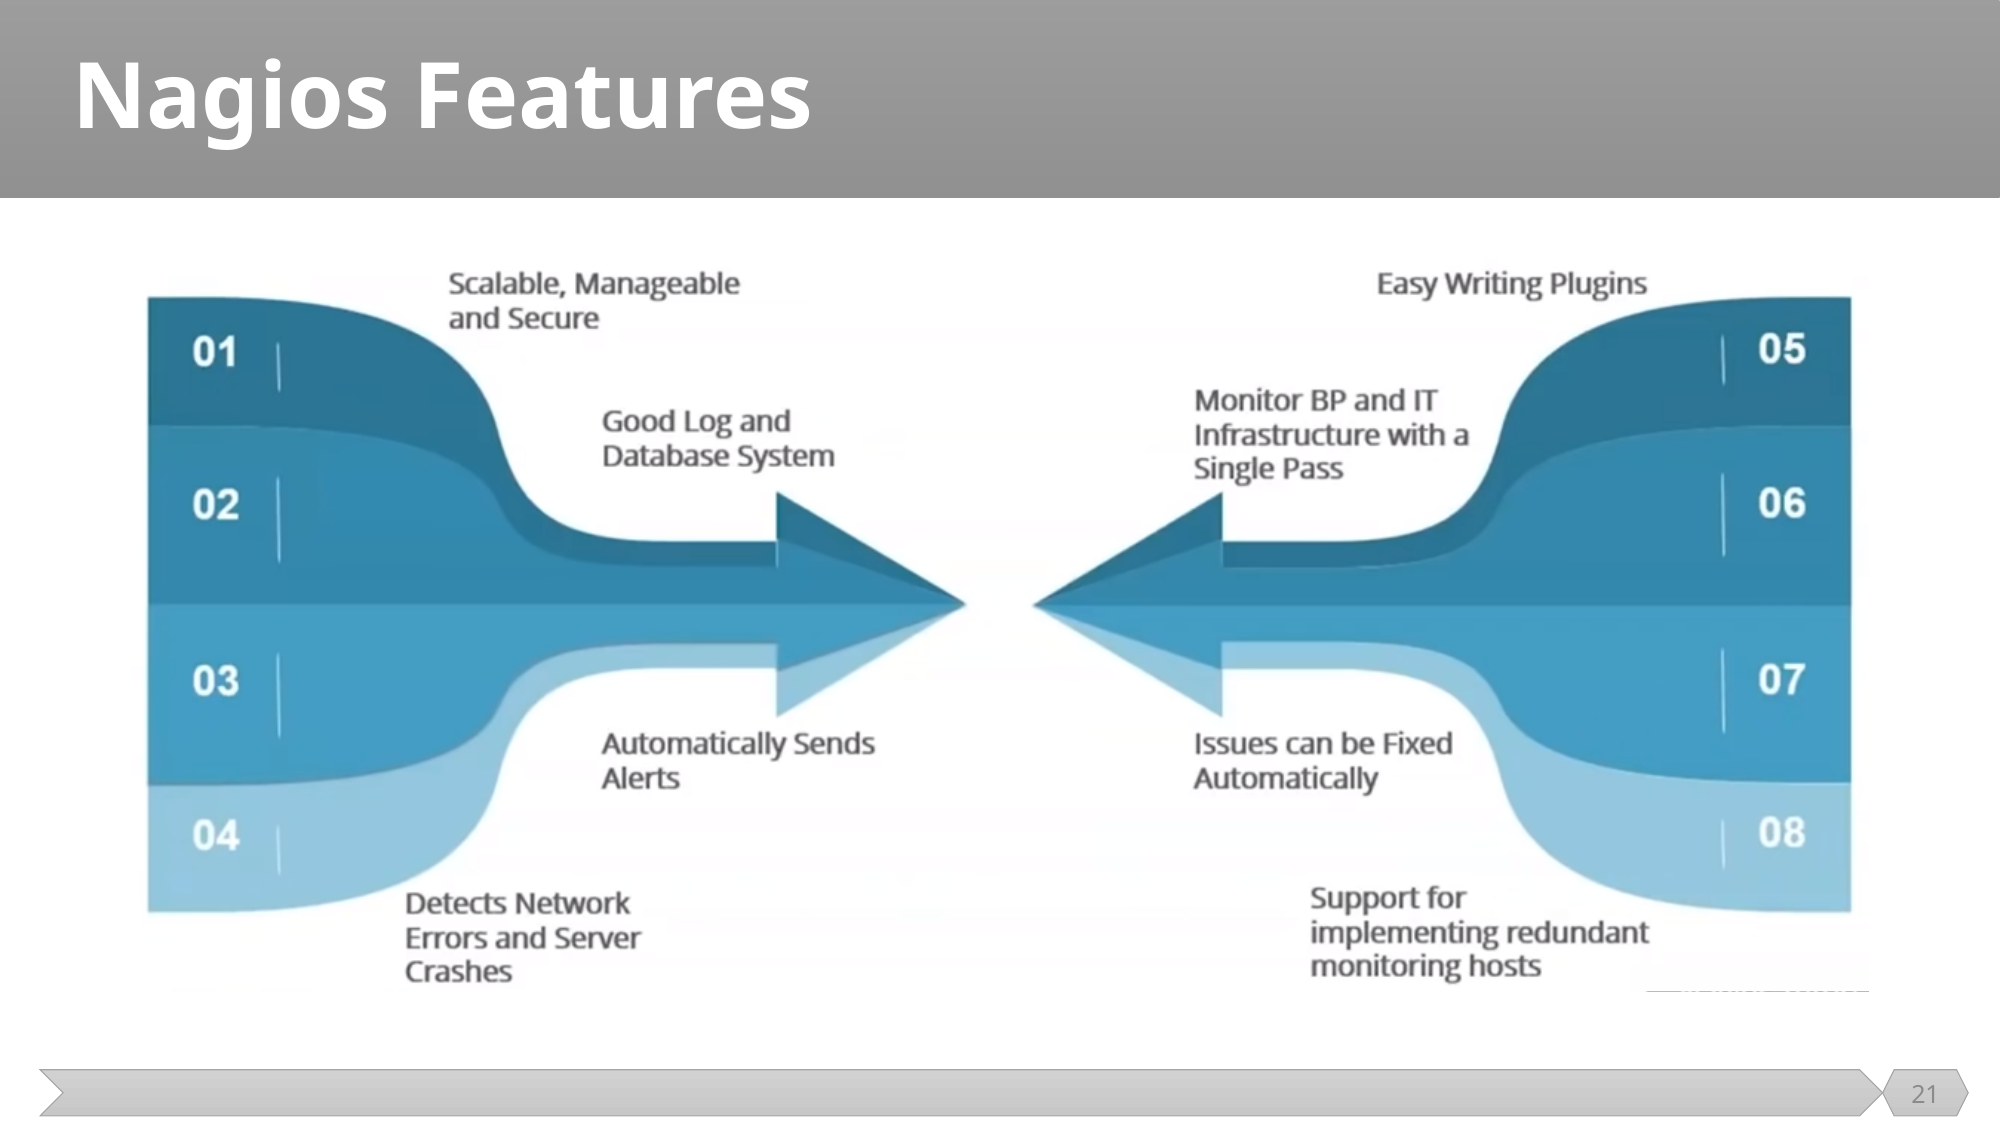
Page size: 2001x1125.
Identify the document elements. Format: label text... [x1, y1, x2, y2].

title Nagios Features [56, 0, 1969, 199]
picture [131, 248, 1869, 992]
slide_number 21 [1882, 1065, 1969, 1125]
